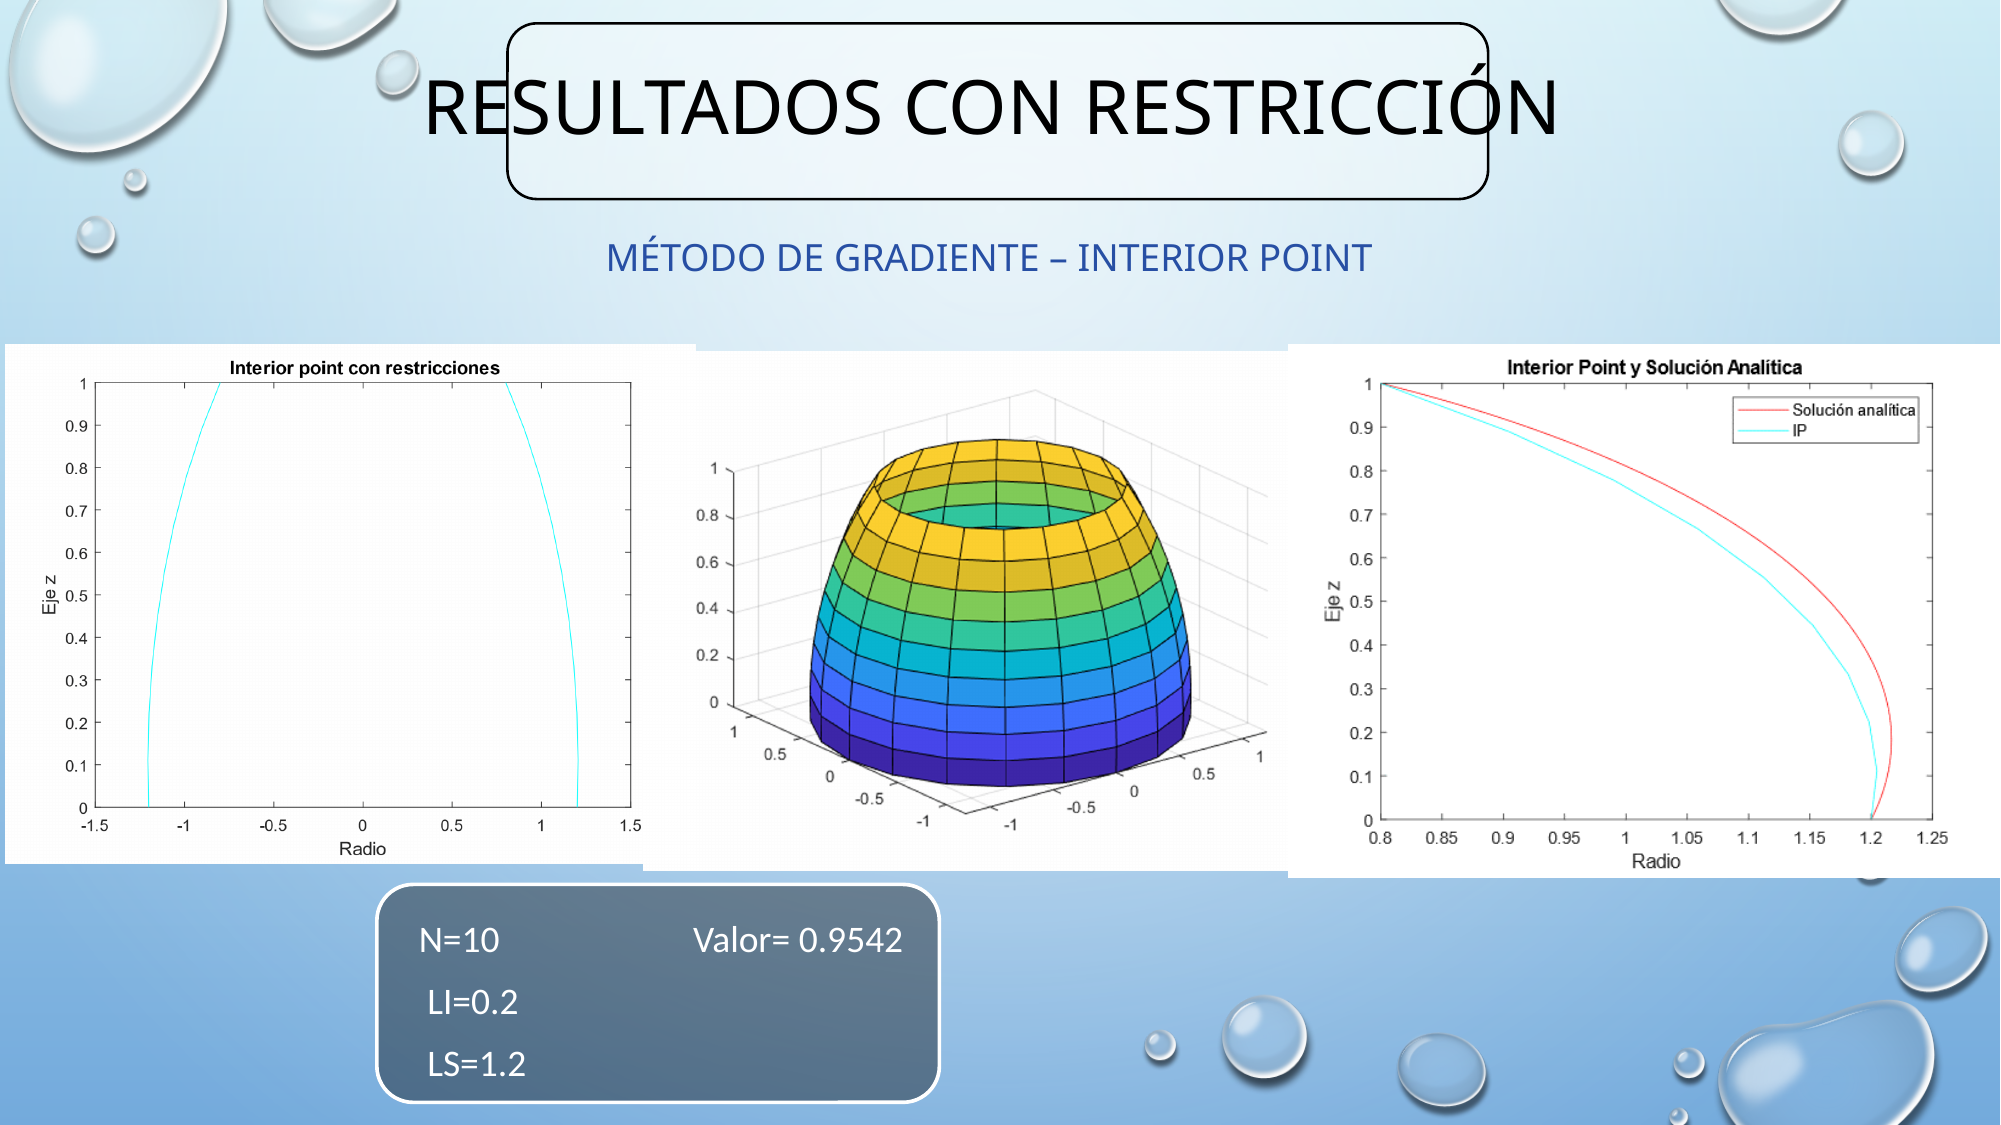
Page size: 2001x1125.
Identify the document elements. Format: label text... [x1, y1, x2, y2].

text_box MÉTODO DE GRADIENTE – INTERIOR POINT [399, 226, 1580, 287]
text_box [376, 884, 966, 1125]
title Resultados con restricción [152, 0, 1853, 242]
picture [0, 0, 2000, 1125]
